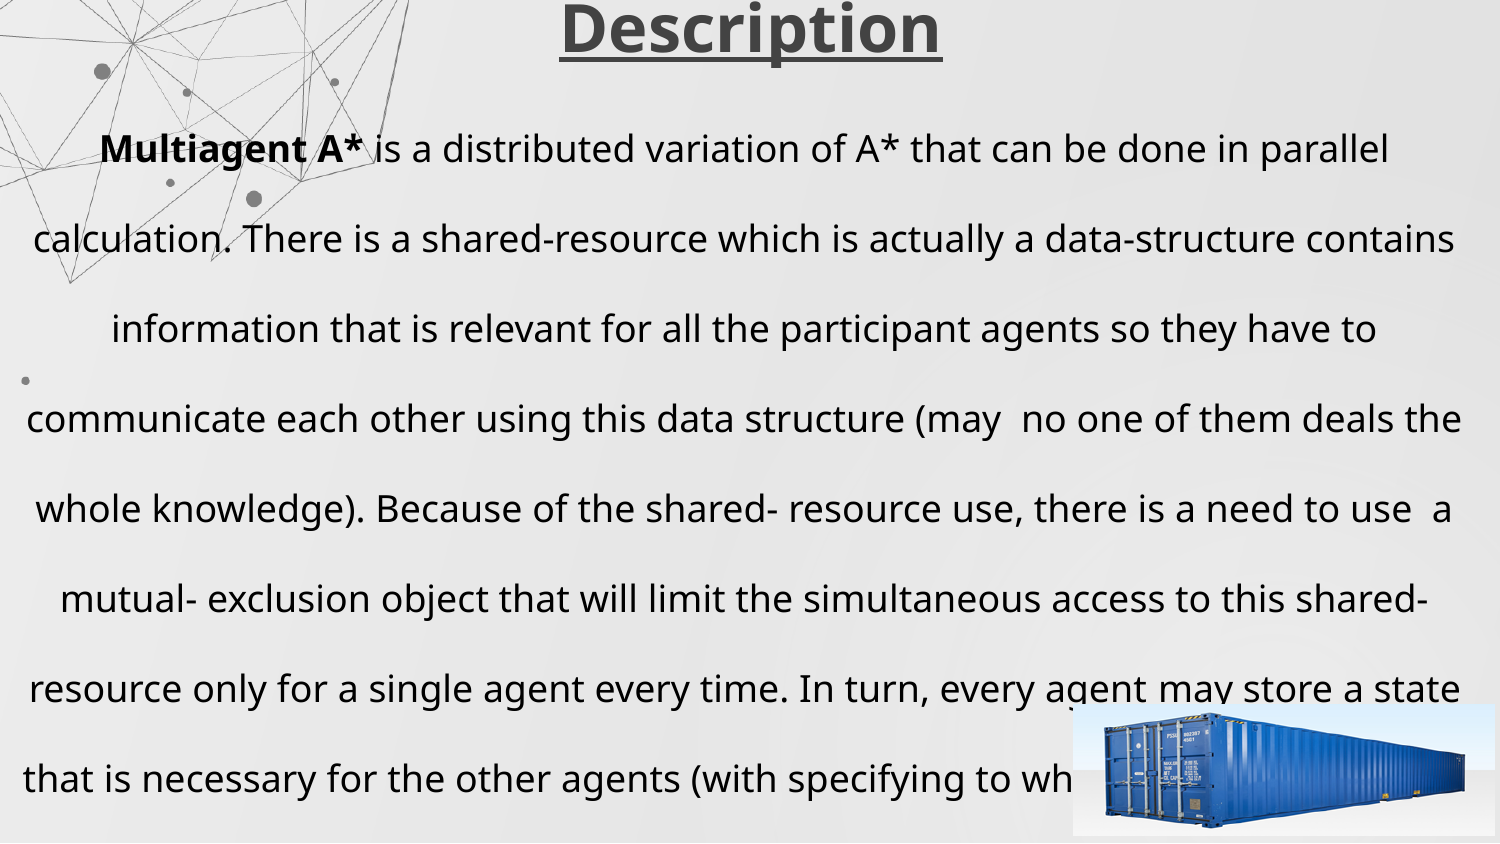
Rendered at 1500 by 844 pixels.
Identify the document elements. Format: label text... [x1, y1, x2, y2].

picture [0, 0, 316, 64]
subtitle Multiagent A* is a distributed variation of A* that can be done in parallel calculation. There is a shared-resource which is actually a data-structure contains information that is relevant for all the participant agents so they have to communicate each other using this data structure (may no one of them deals the whole knowledge). Because of the shared- resource use, there is a need to use a mutual- exclusion object that will limit the simultaneous access to this shared-resource only for a single agent every time. In turn, every agent may store a state that is necessary for the other agents (with specifying to which ones of them) and will also pick a relevant state that an other agent has posted for him . [0, 64, 1495, 769]
picture [0, 0, 1500, 844]
title Description [316, 0, 1173, 64]
